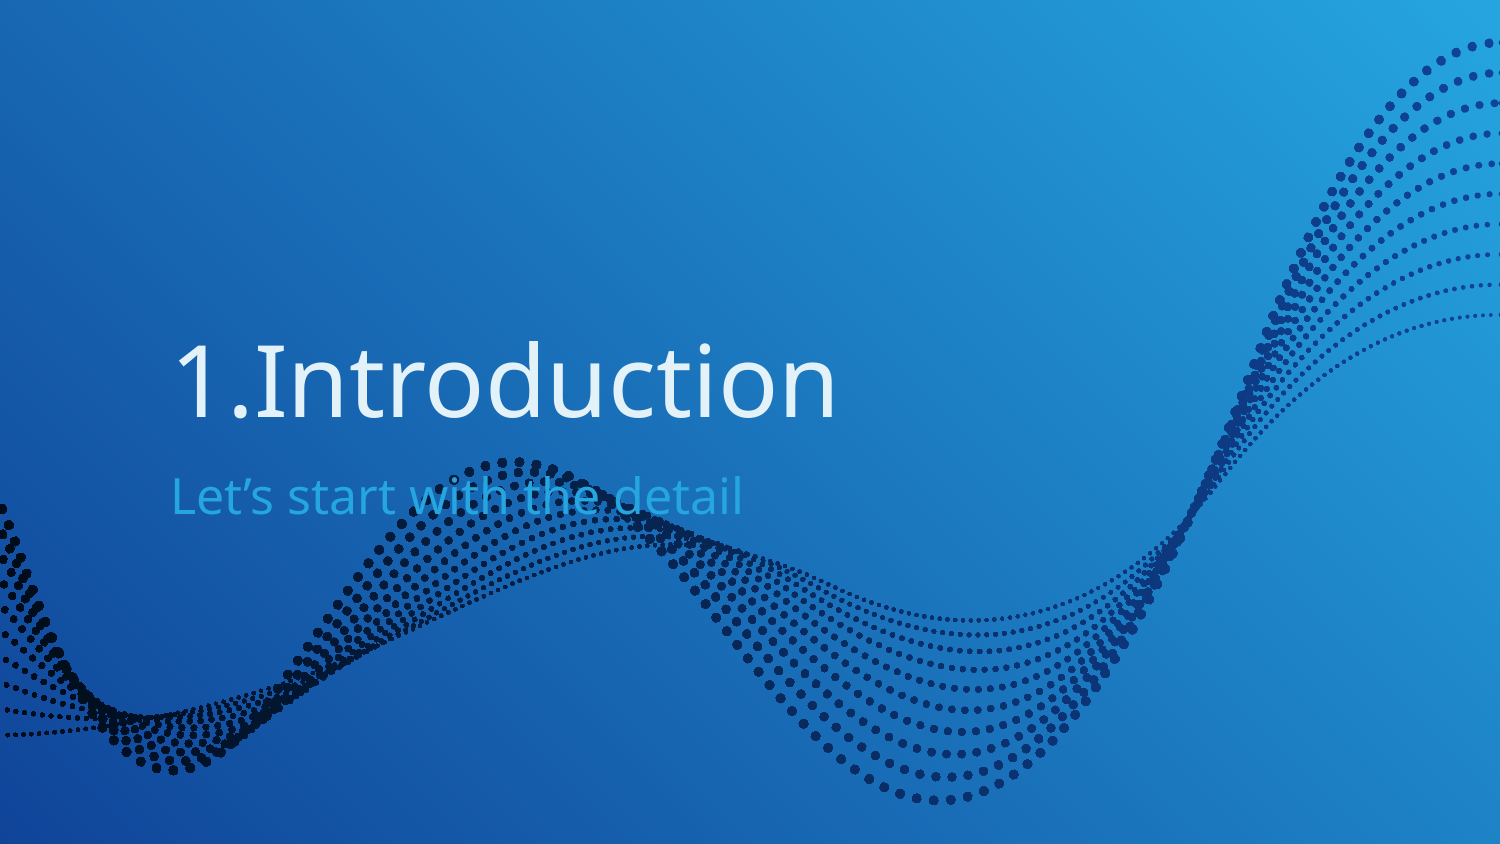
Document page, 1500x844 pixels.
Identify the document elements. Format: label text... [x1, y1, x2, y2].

title 1.Introduction [170, 339, 1330, 440]
subtitle Let’s start with the detail [170, 455, 1330, 519]
